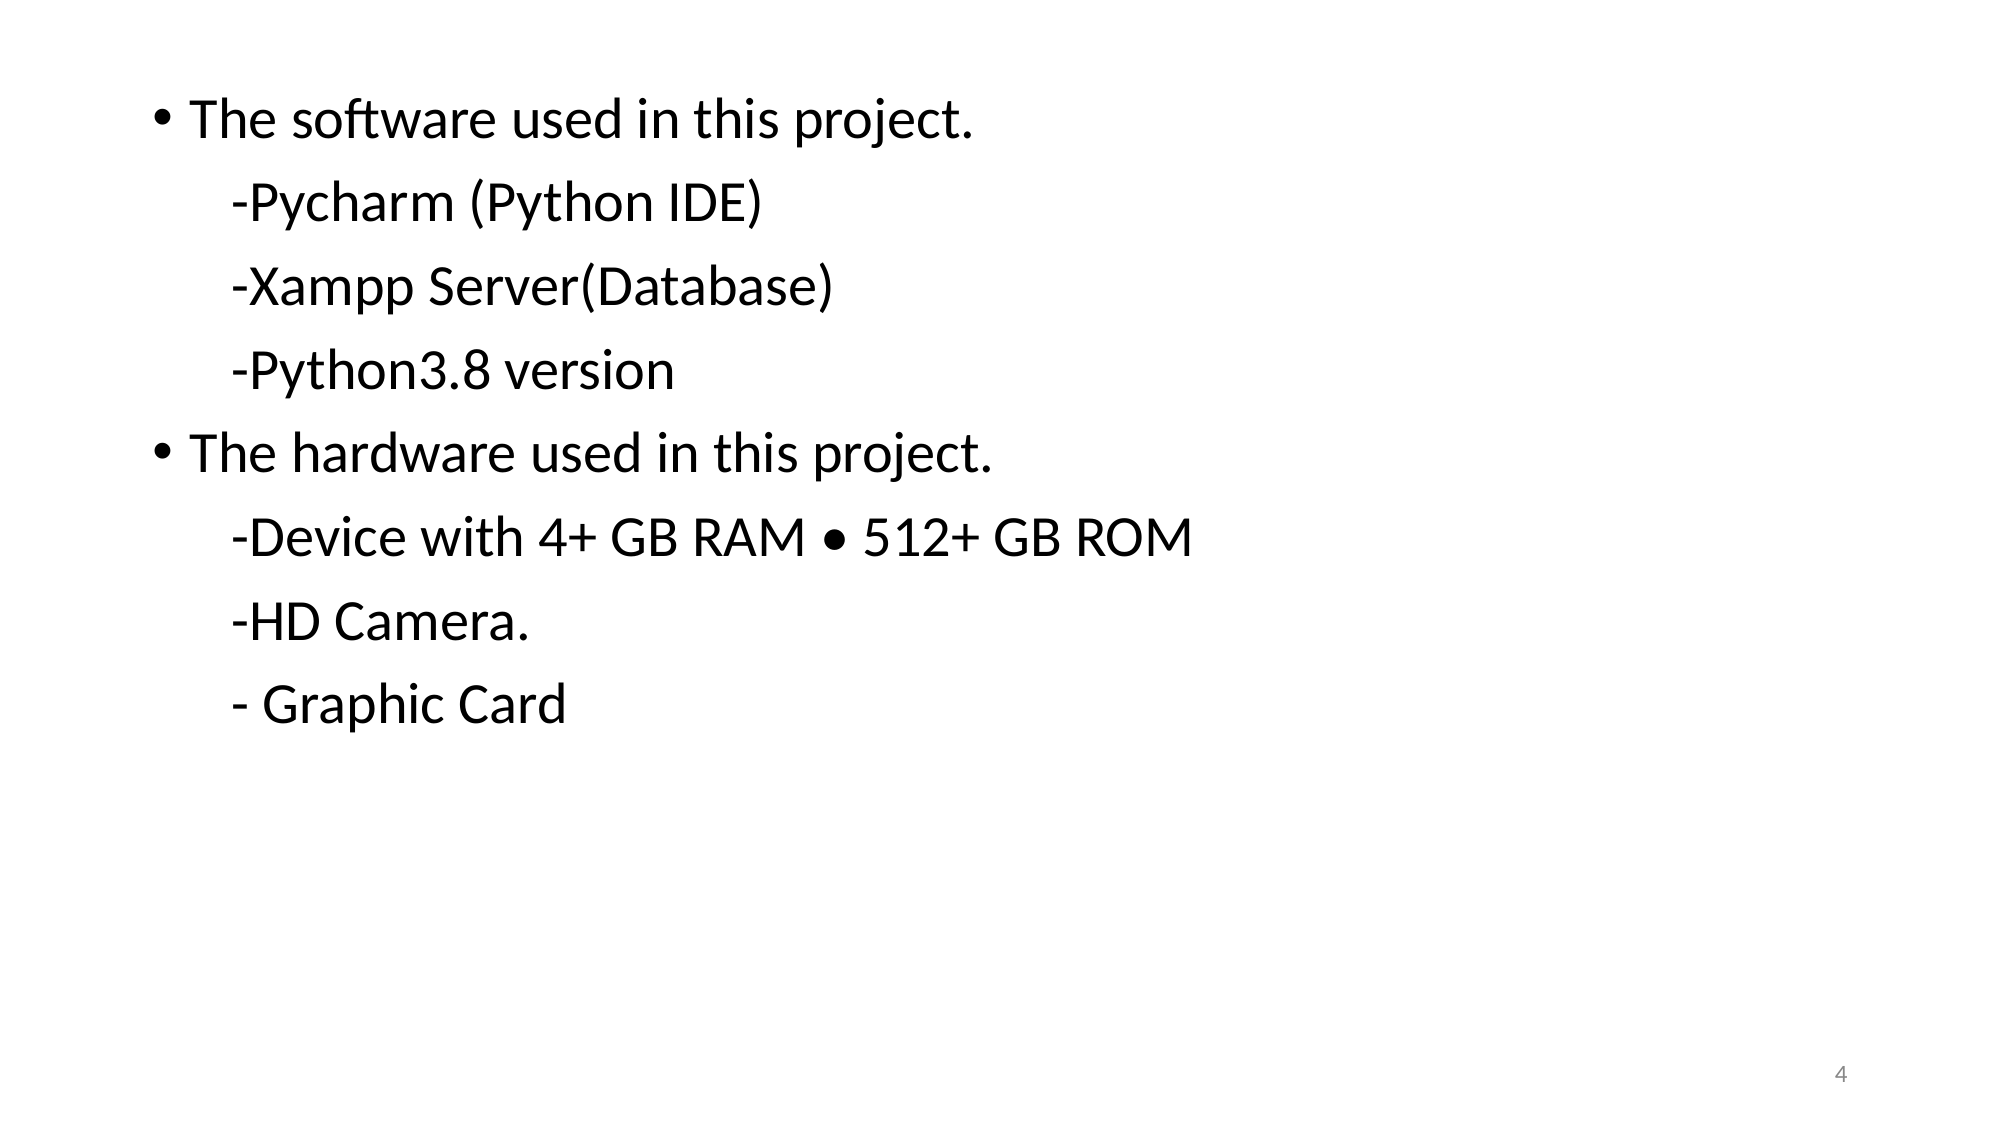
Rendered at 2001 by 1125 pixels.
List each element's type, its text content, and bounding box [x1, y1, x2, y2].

slide_number 4 [1412, 1042, 1863, 1103]
list The software used in this project. -Pycharm (Python IDE) -Xampp Server(Database) -Python3.8 version The hardware used in this project. -Device with 4+ GB RAM • 512+ GB ROM -HD Camera. - Graphic Card [137, 80, 1863, 1014]
